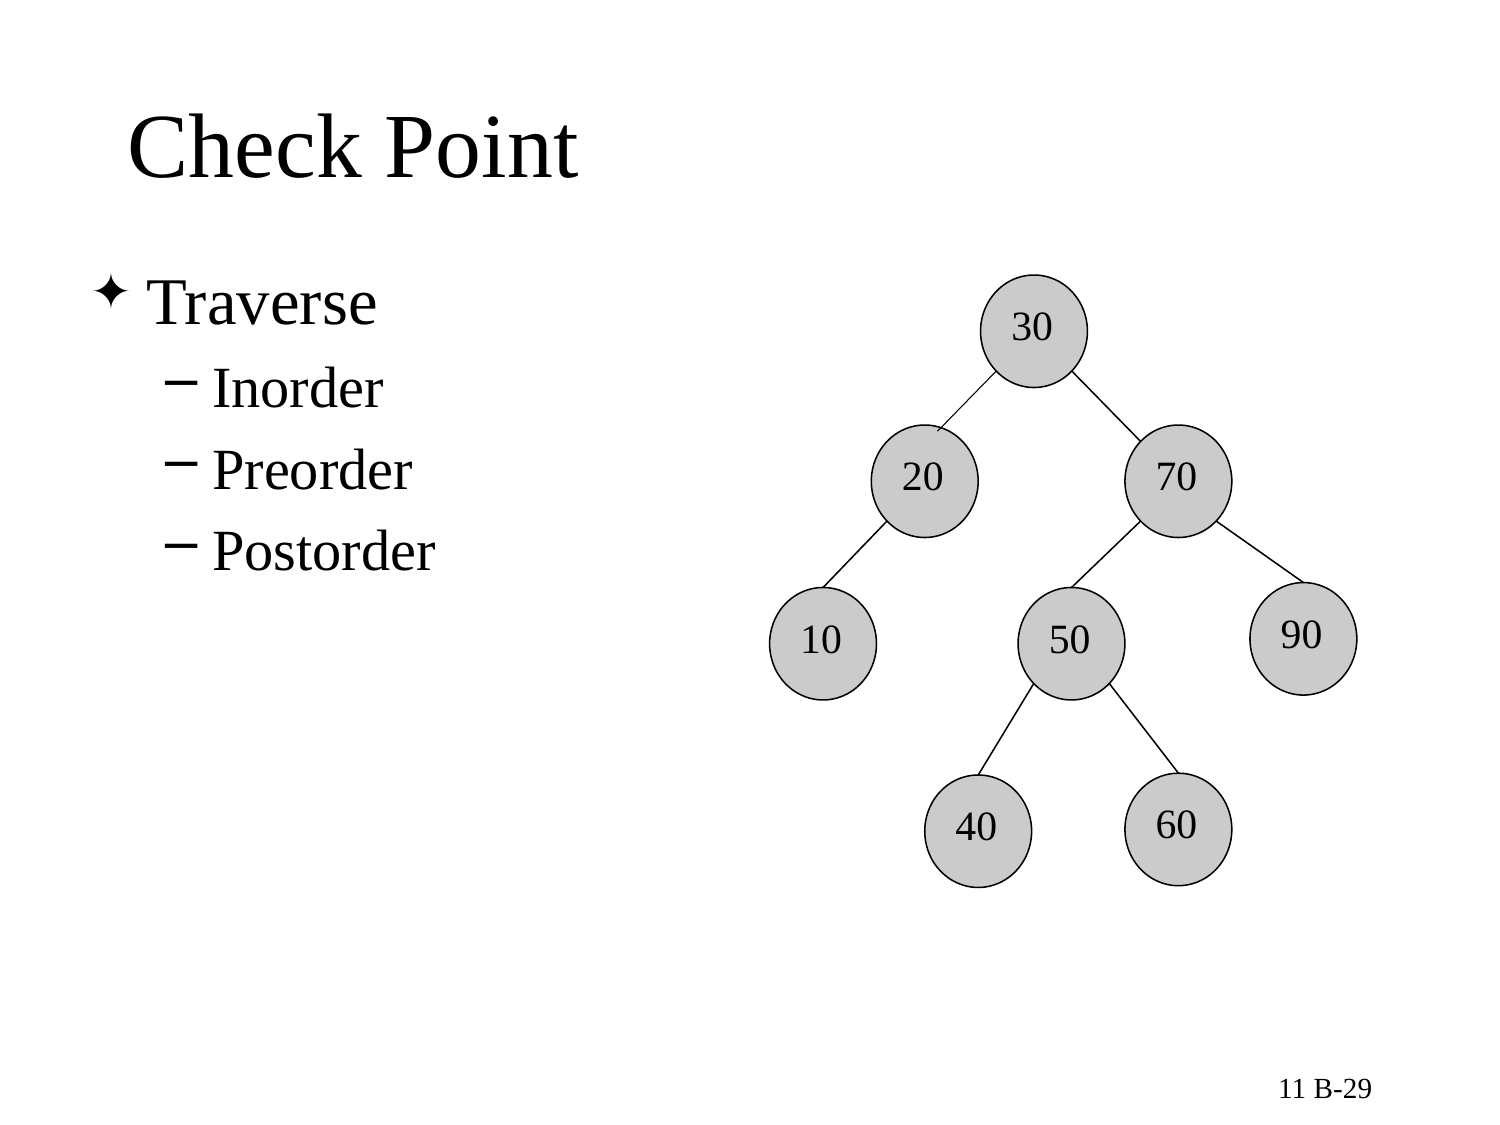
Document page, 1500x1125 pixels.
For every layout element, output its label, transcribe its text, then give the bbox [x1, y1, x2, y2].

slide_number 11 B-29 [1074, 1049, 1388, 1125]
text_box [1109, 683, 1179, 774]
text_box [937, 370, 997, 432]
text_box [1071, 520, 1141, 588]
text_box 50 [1018, 587, 1125, 700]
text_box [1071, 371, 1141, 442]
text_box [1216, 520, 1304, 583]
text_box 70 [1124, 425, 1232, 538]
text_box 30 [980, 275, 1088, 388]
text_box 60 [1124, 773, 1232, 886]
text_box 40 [924, 775, 1032, 888]
text_box 10 [769, 587, 877, 700]
text_box 20 [871, 425, 979, 538]
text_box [823, 520, 887, 588]
title Check Point [112, 46, 1388, 235]
list Traverse Inorder Preorder Postorder [75, 249, 738, 1005]
text_box 90 [1249, 582, 1357, 696]
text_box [978, 683, 1034, 775]
